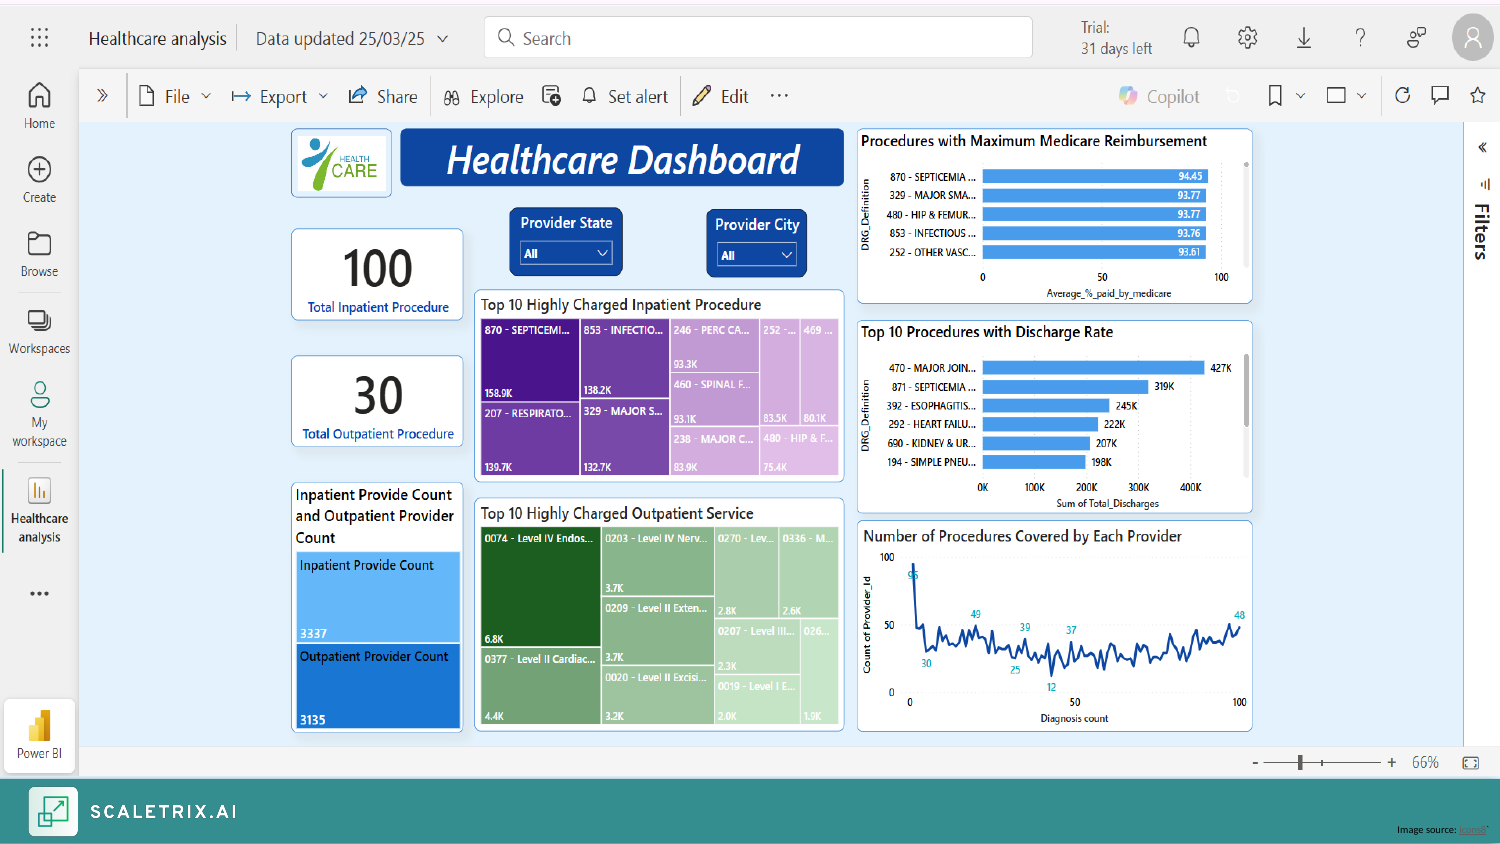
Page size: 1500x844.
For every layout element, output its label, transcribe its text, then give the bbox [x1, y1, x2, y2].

picture [0, 0, 1500, 776]
text_box Image source: icons8` [1397, 823, 1498, 836]
picture [0, 783, 266, 844]
